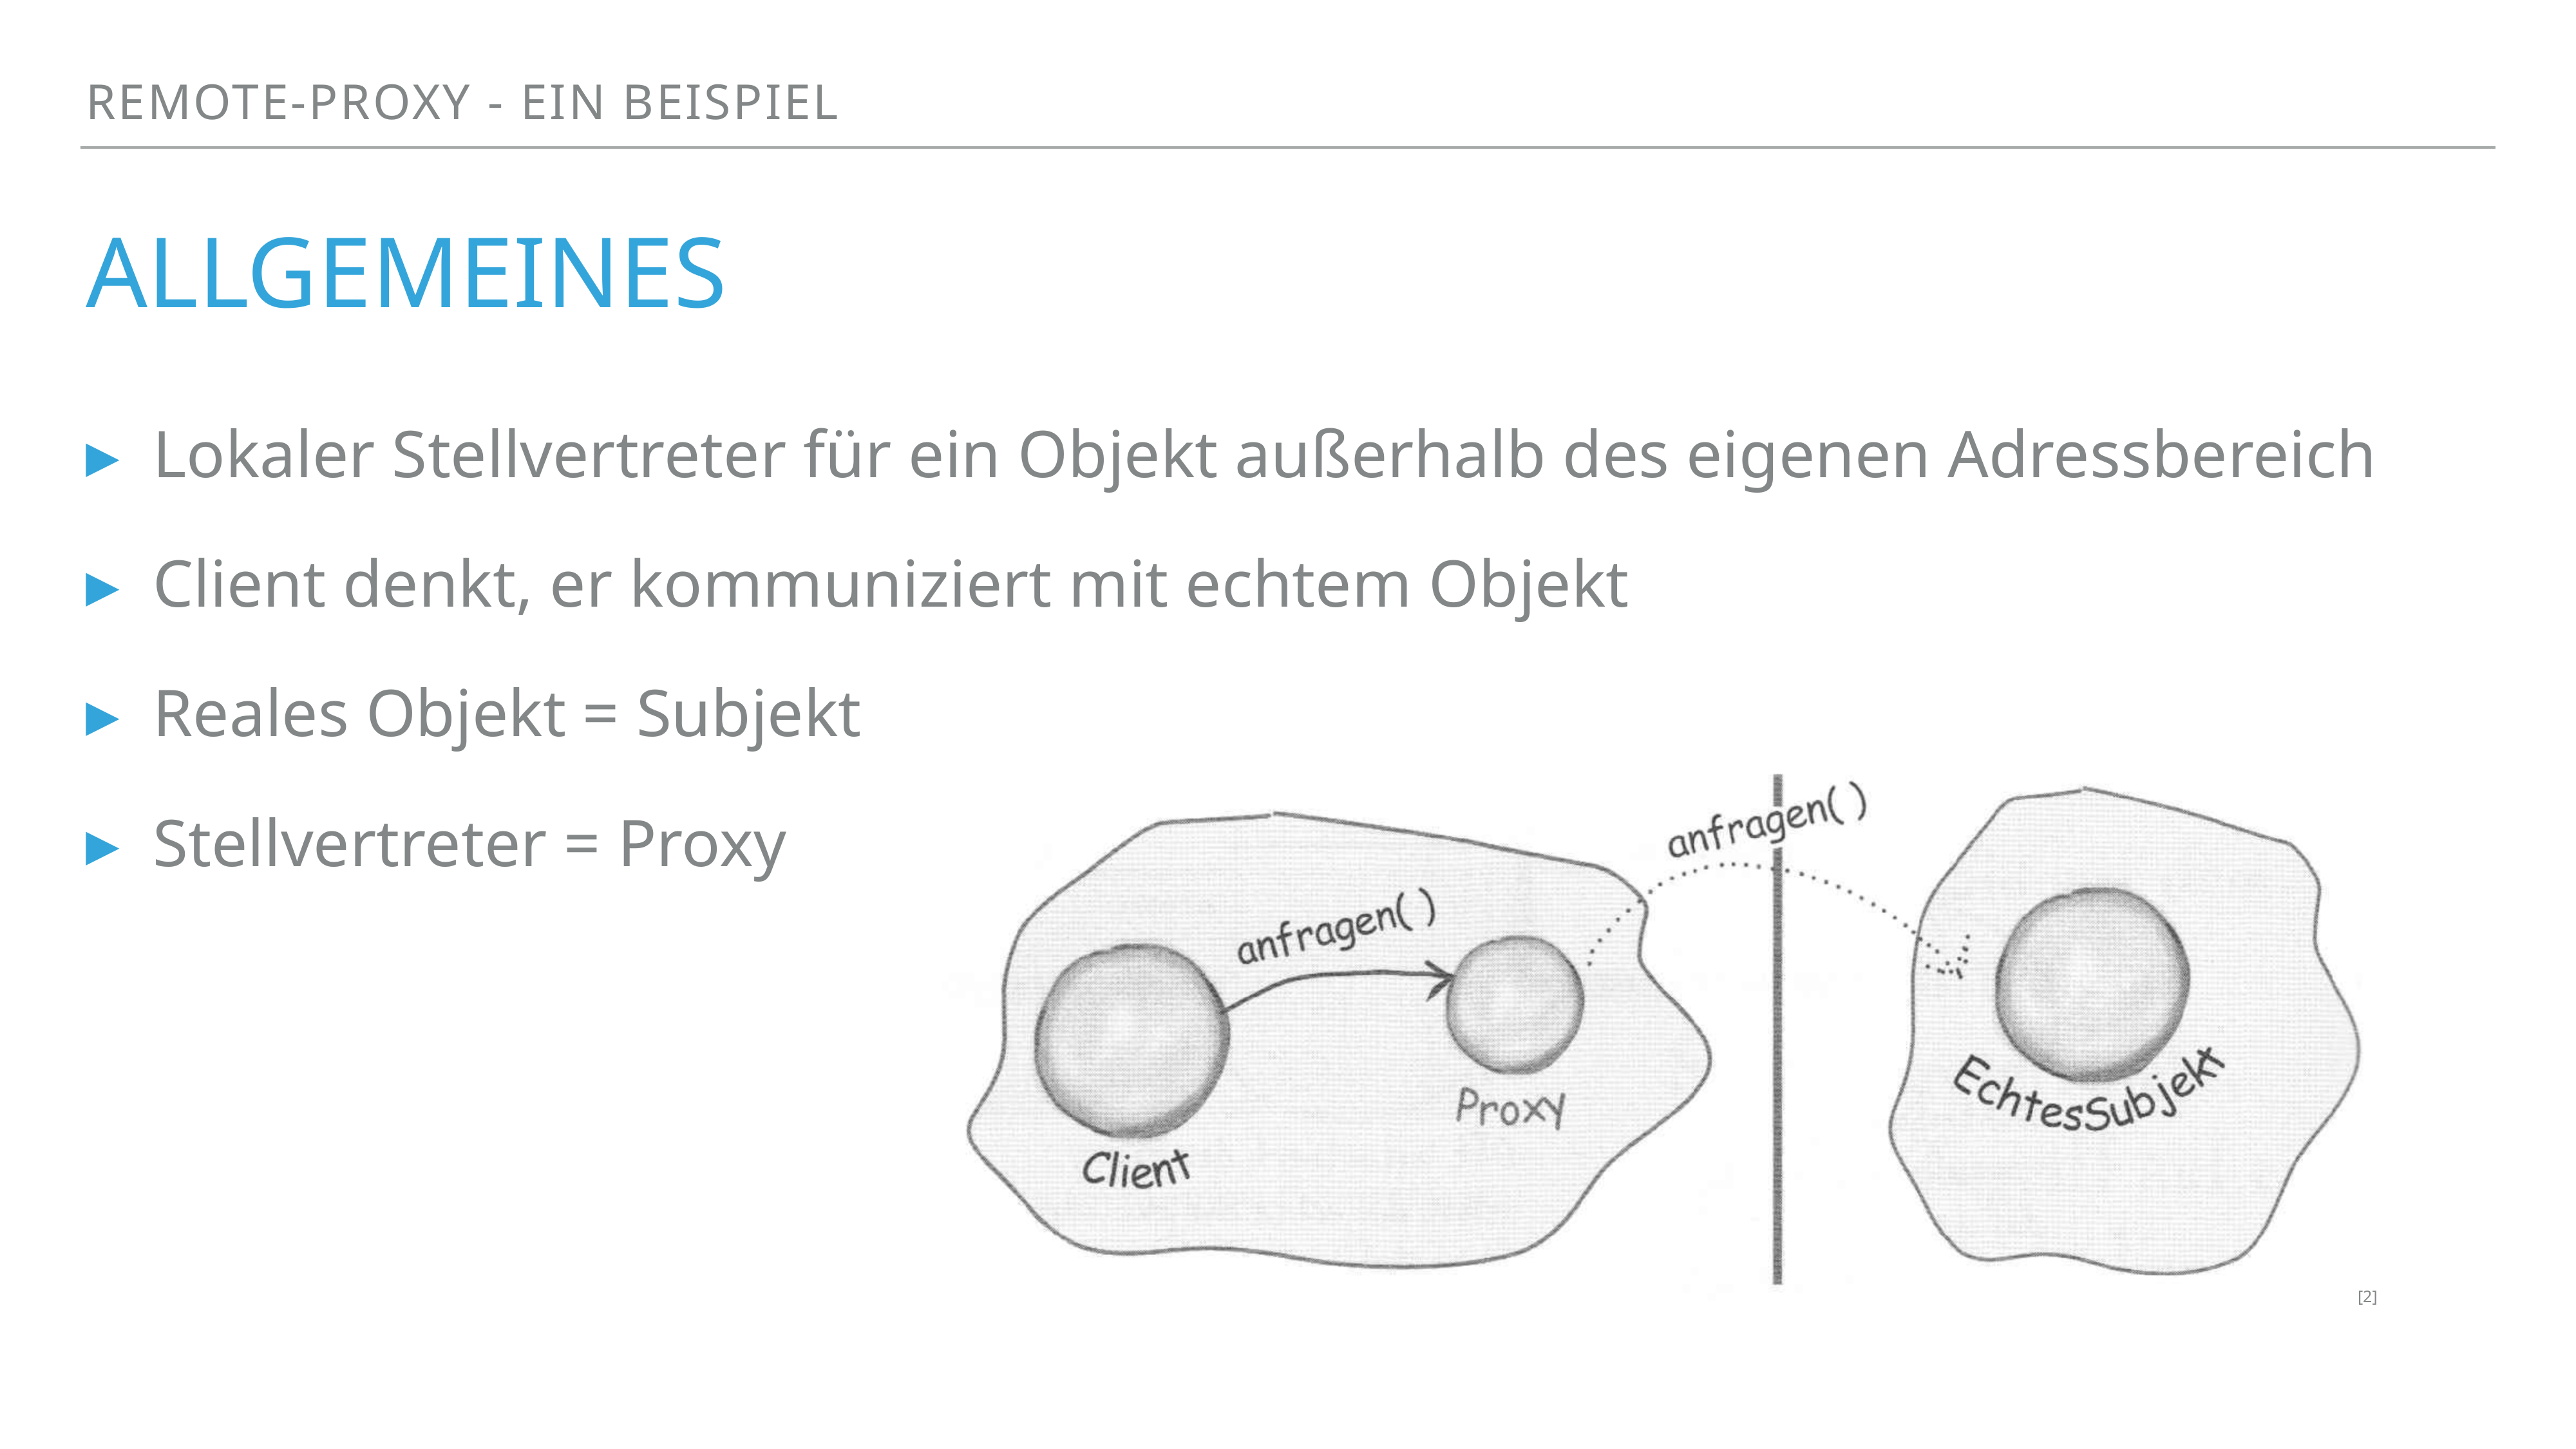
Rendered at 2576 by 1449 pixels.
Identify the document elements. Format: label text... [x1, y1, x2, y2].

list Lokaler Stellvertreter für ein Objekt außerhalb des eigenen Adressbereich Client denkt, er kommuniziert mit echtem Objekt Reales Objekt = Subjekt Stellvertreter = Proxy [80, 407, 2496, 1316]
text_box [2] [2371, 1281, 2383, 1311]
title allgemeines [80, 227, 2496, 336]
picture [942, 719, 2371, 1315]
list remote-proxy - ein Beispiel [80, 66, 2295, 135]
